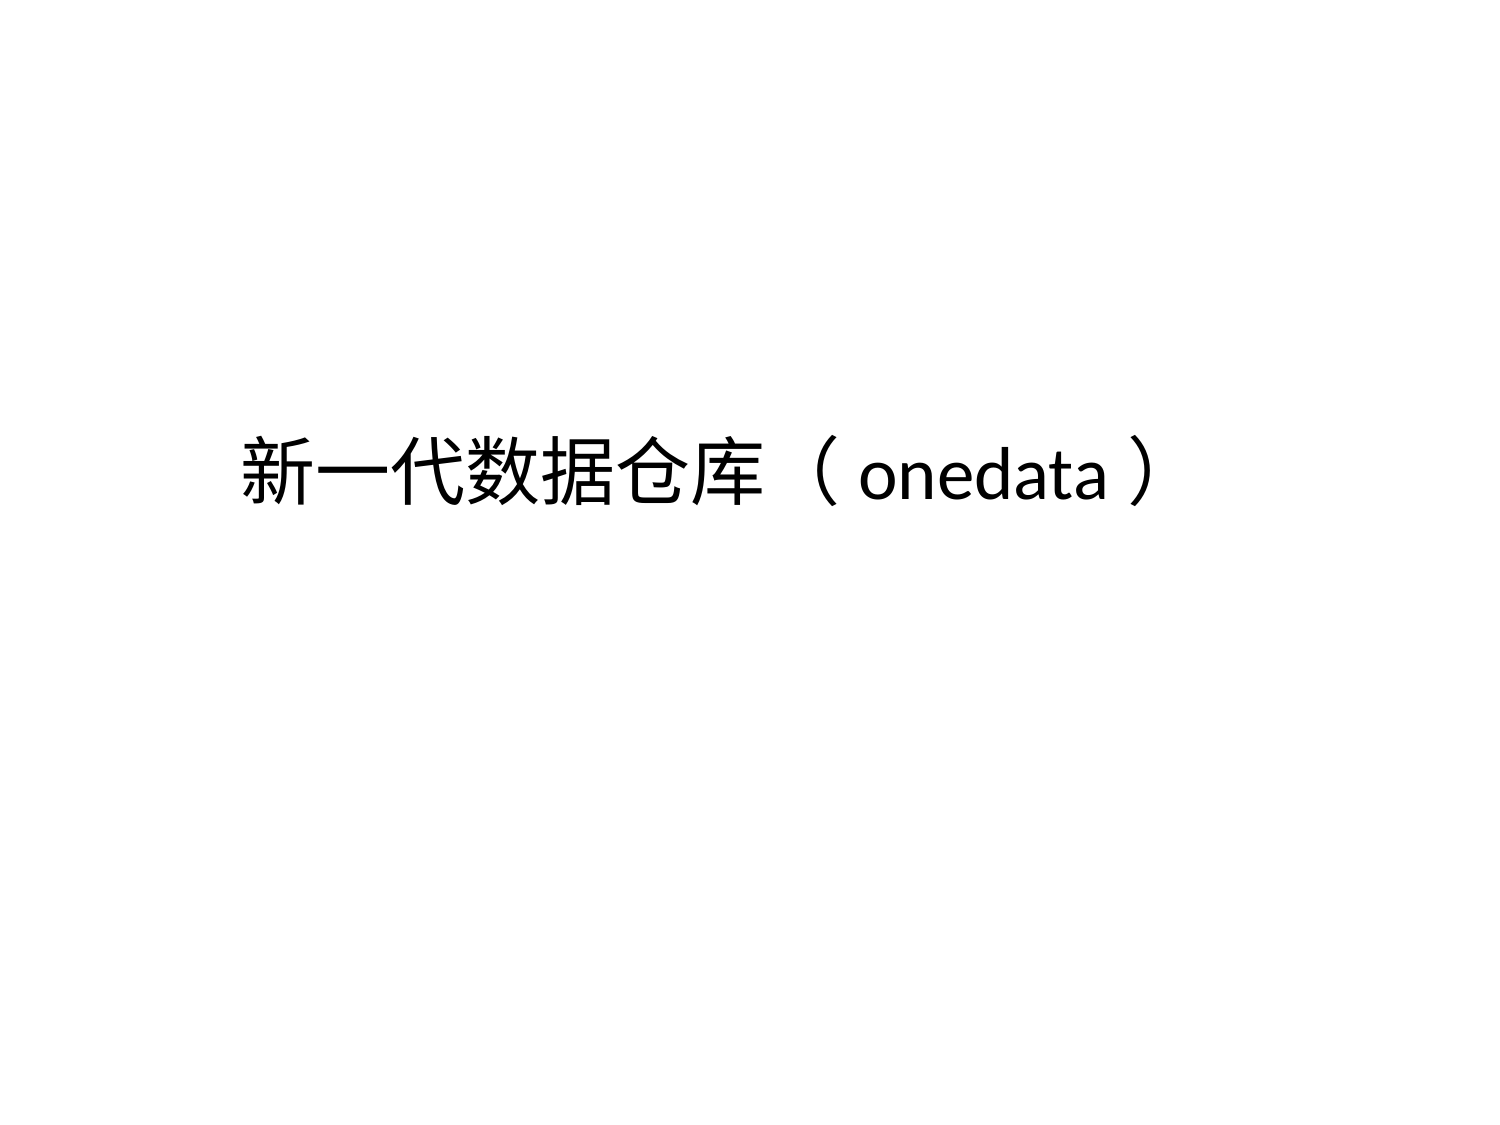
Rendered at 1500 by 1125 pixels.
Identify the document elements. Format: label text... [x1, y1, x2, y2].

text_box 新一代数据仓库（onedata） [225, 417, 1226, 523]
